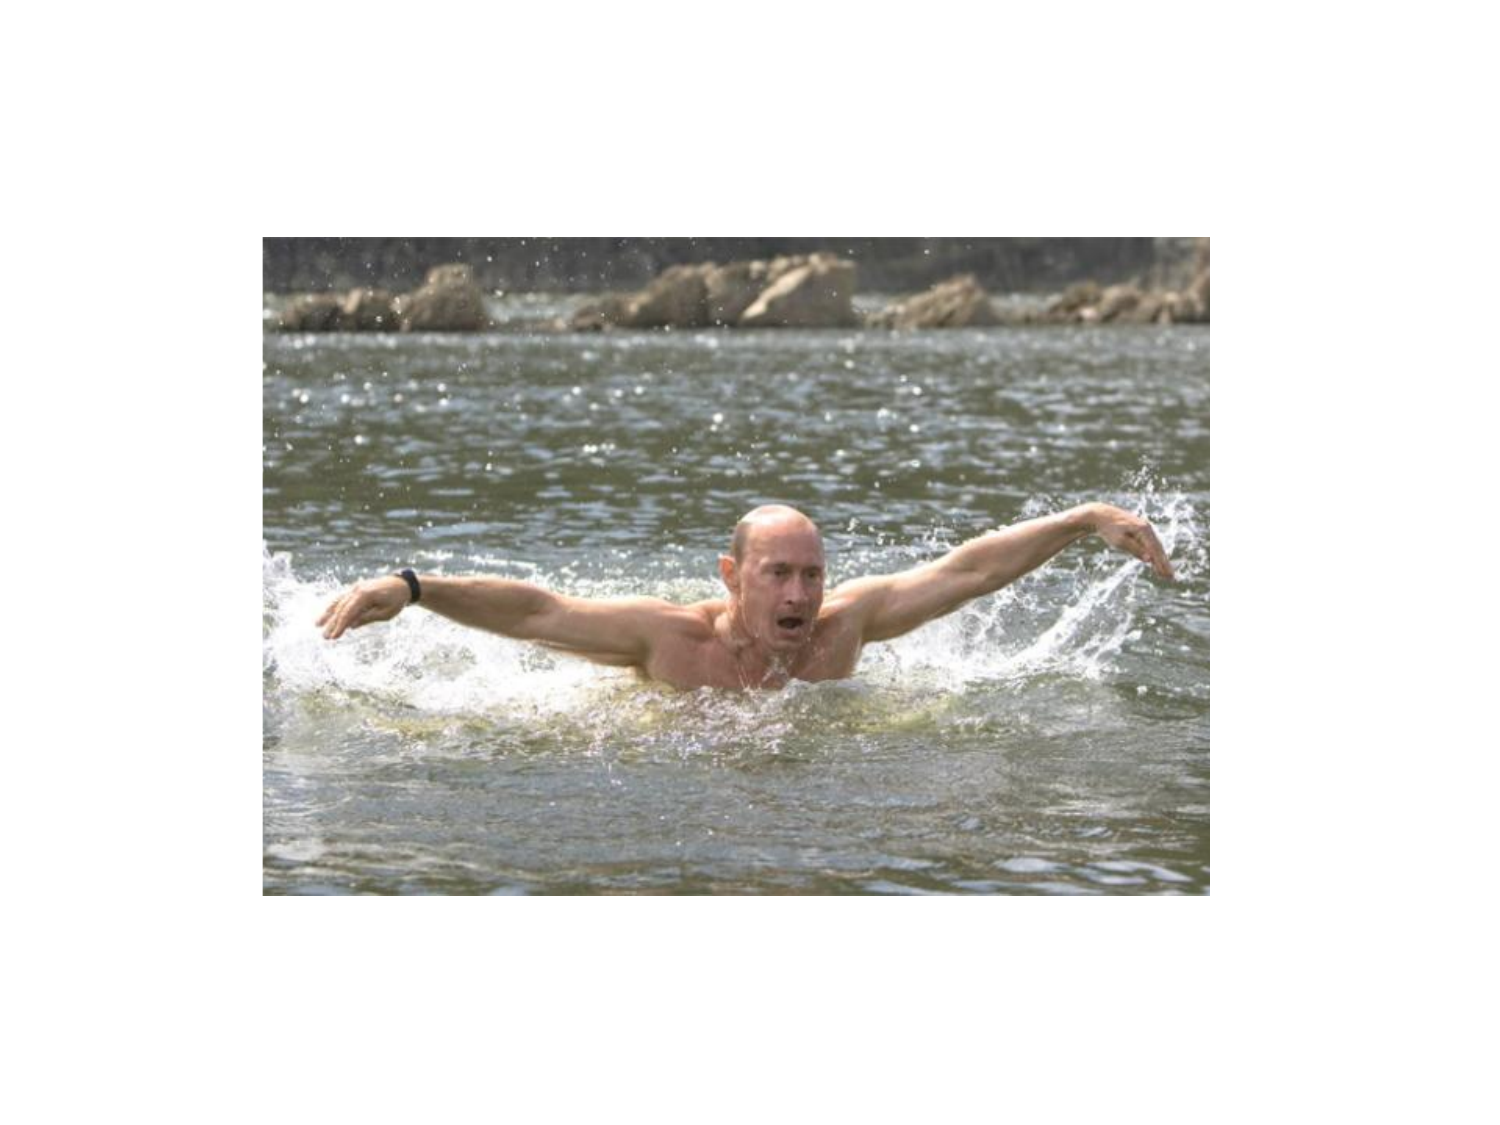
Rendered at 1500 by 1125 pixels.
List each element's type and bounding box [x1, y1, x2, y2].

list [262, 237, 1211, 896]
